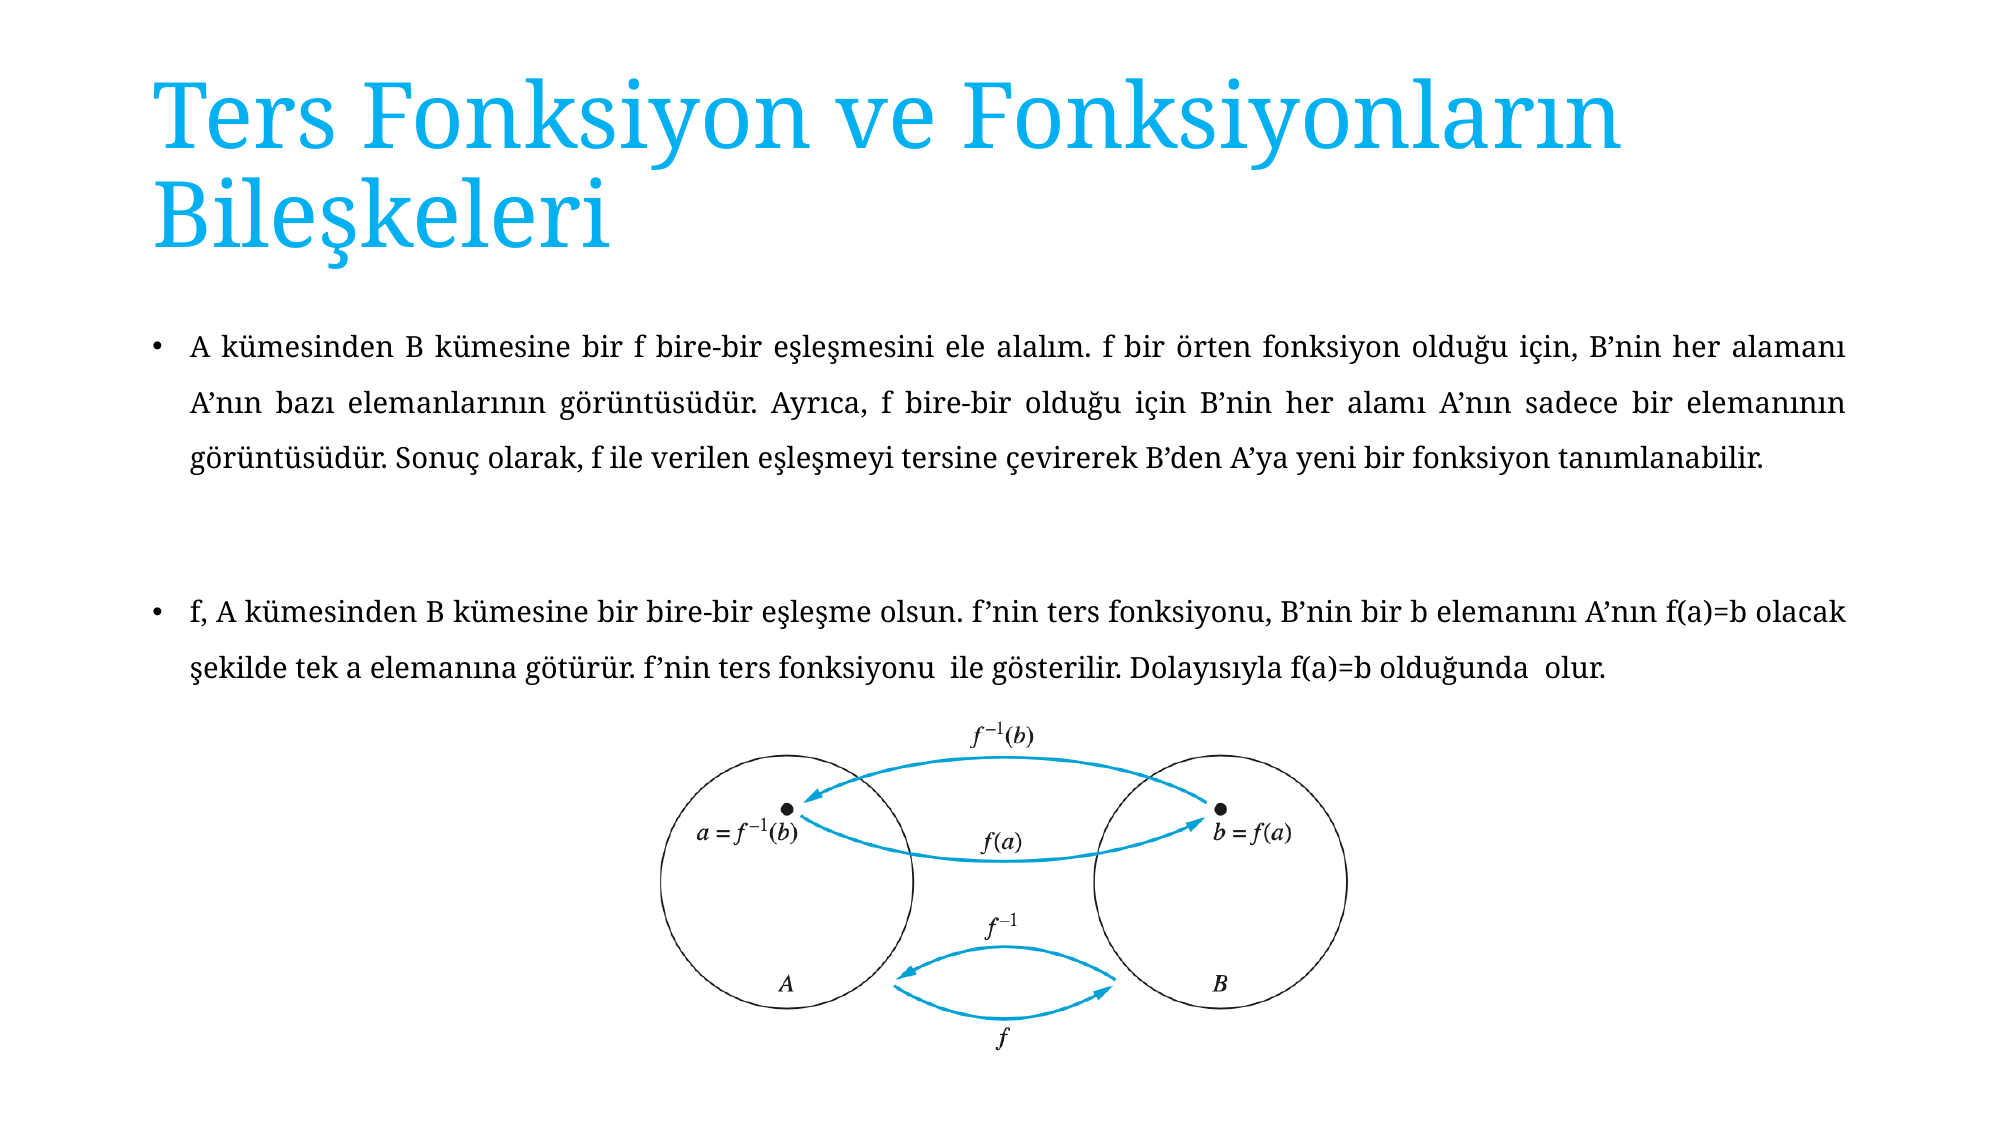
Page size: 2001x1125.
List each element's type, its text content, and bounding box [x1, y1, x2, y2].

picture [631, 698, 1369, 1066]
title Ters Fonksiyon ve Fonksiyonların Bileşkeleri [137, 59, 1863, 278]
